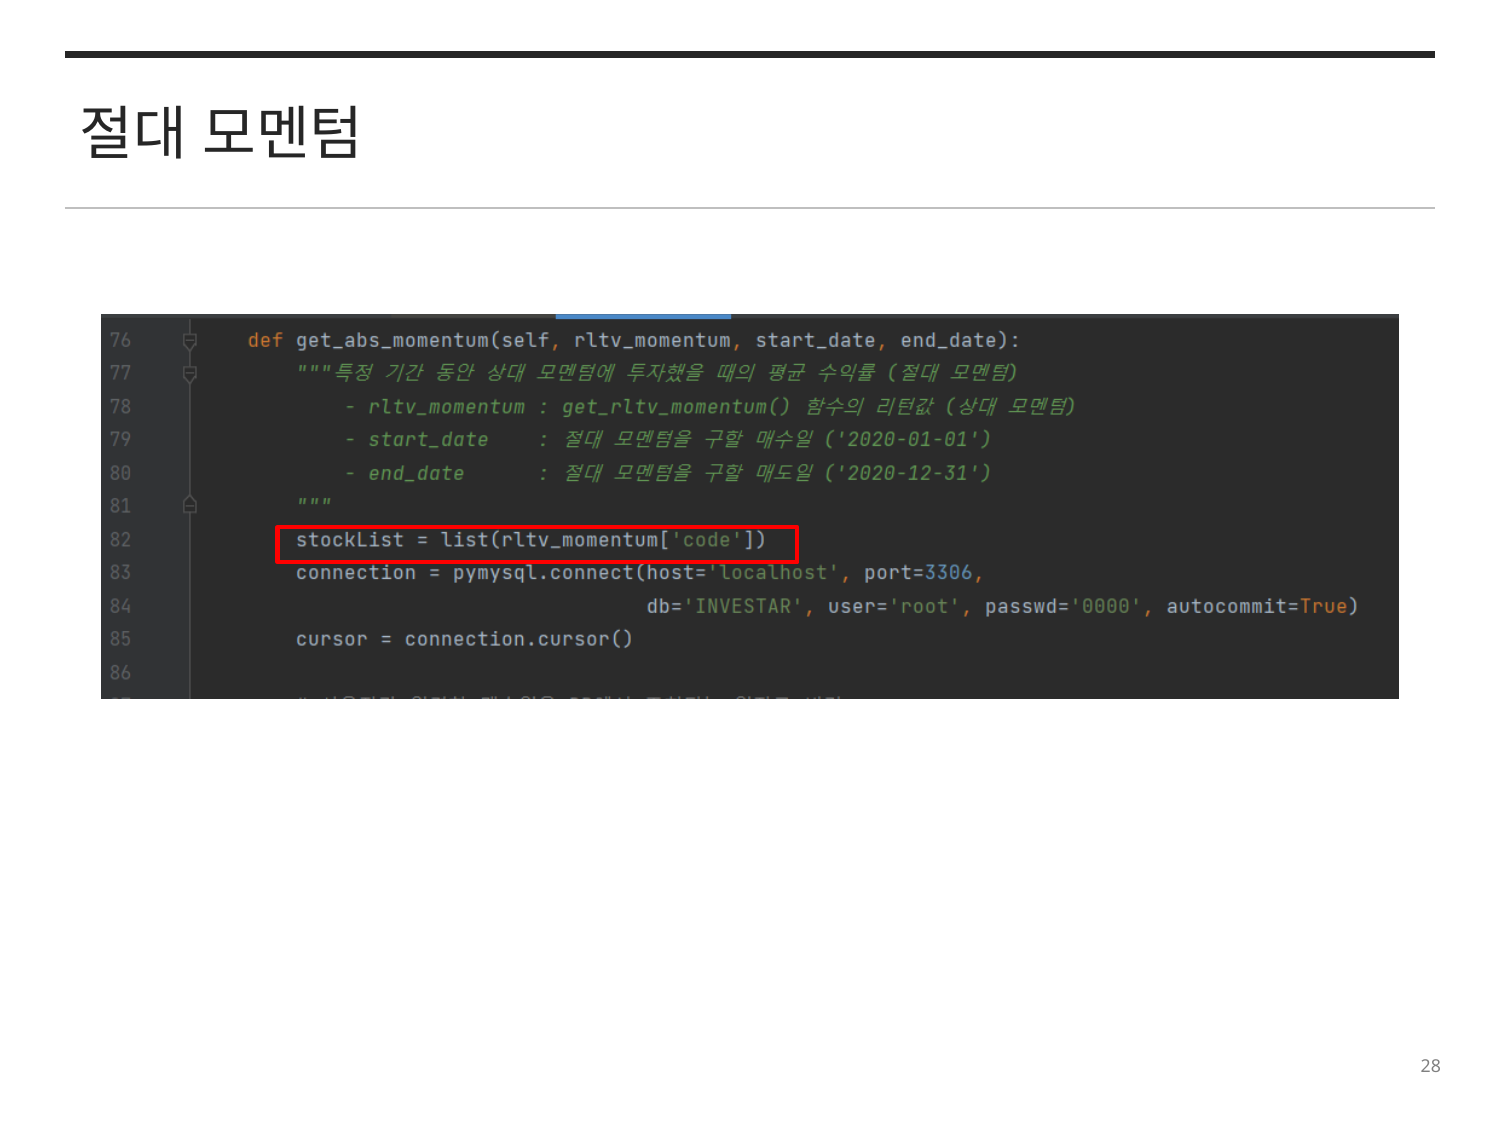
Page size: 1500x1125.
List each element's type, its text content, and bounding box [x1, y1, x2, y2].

text_box 절대 모멘텀 [64, 125, 1270, 174]
picture [100, 314, 1400, 699]
